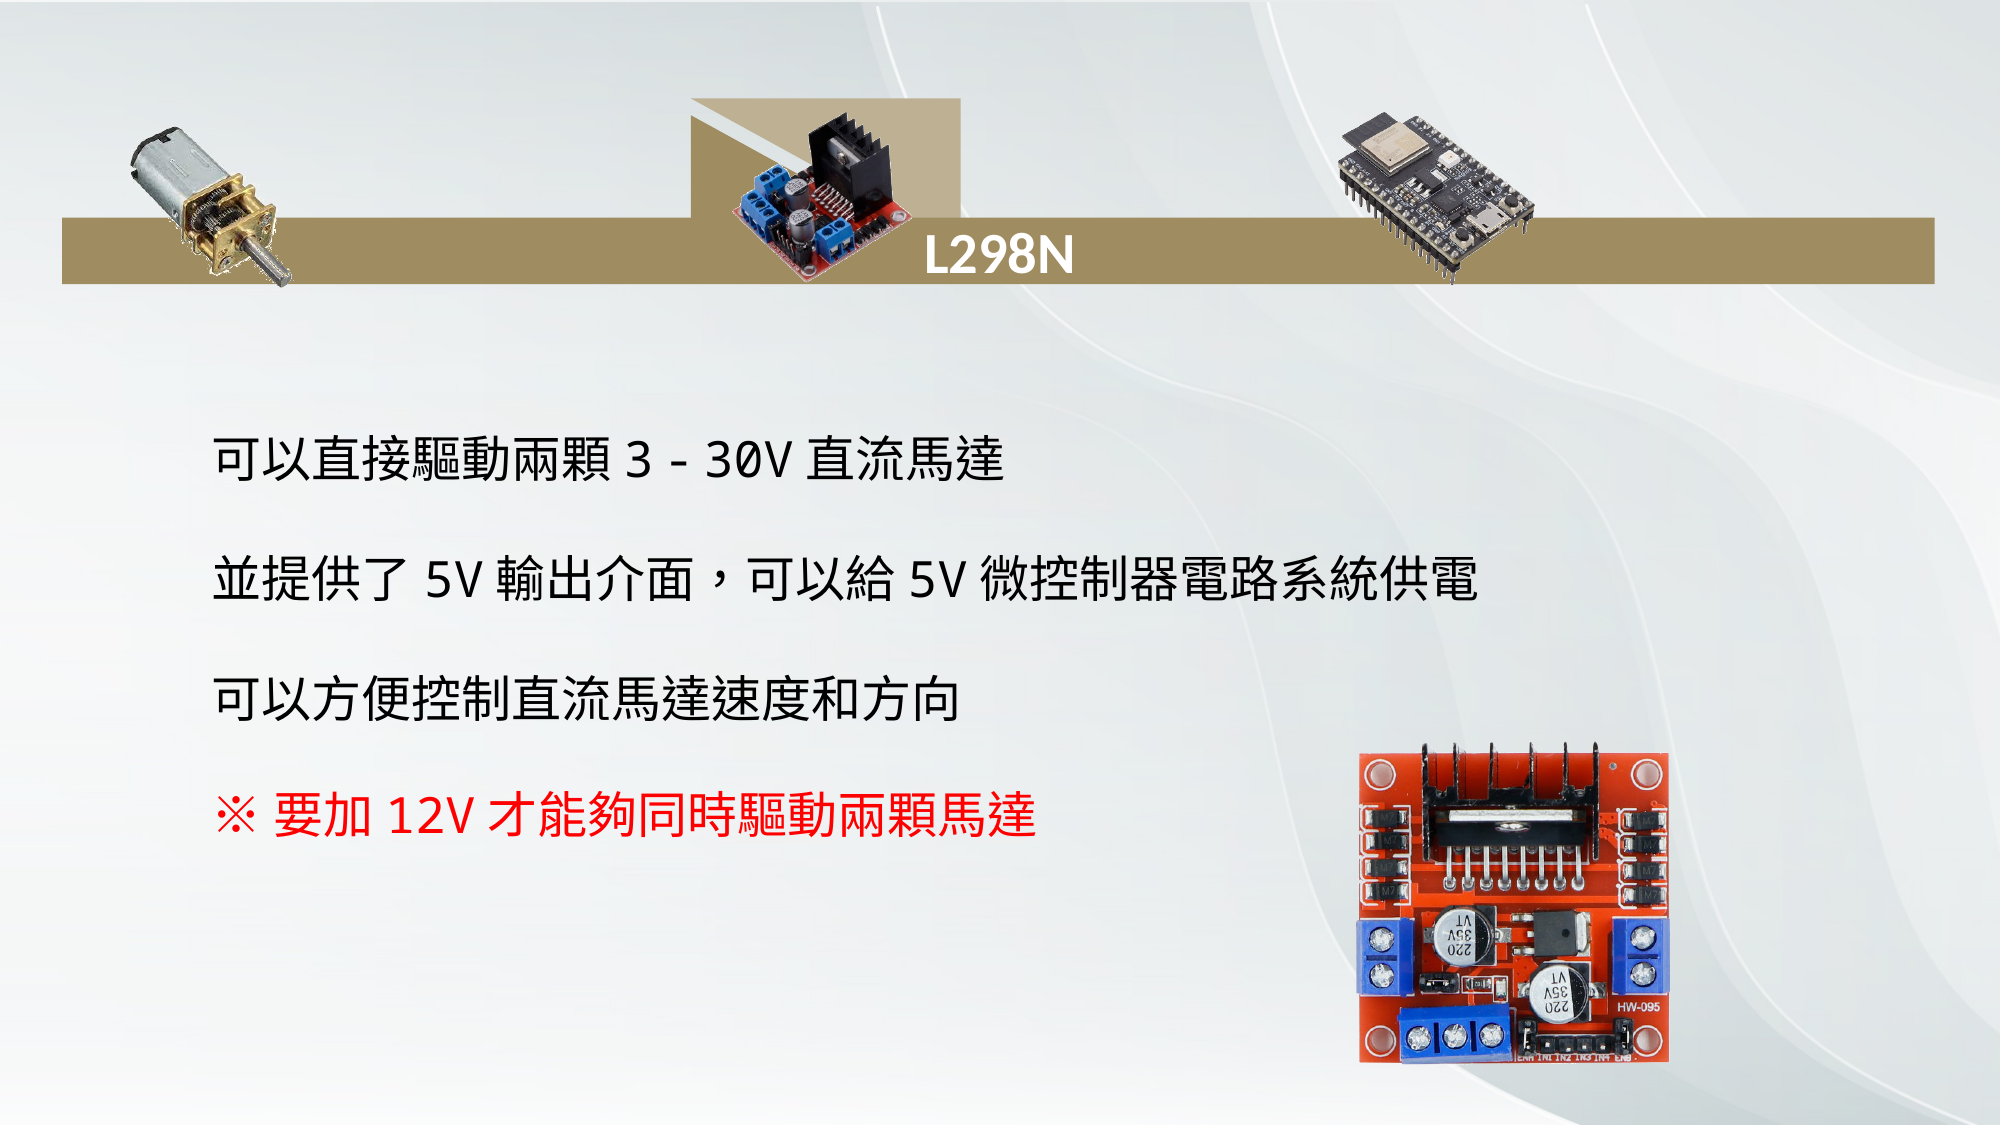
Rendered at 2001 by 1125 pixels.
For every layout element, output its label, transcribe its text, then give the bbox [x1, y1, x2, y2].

text_box ※要加12V才能夠同時驅動兩顆馬達 [196, 716, 1095, 852]
text_box [298, 217, 500, 285]
text_box [61, 217, 116, 285]
picture [731, 102, 913, 284]
picture [1308, 67, 1559, 318]
picture [116, 112, 298, 294]
text_box 可以直接驅動兩顆3 - 30V直流馬達 並提供了5V輸出介面，可以給5V微控制器電路系統供電 可以方便控制直流馬達速度和方向 [196, 360, 1935, 736]
text_box L298N [500, 207, 1308, 293]
text_box [0, 0, 2000, 1125]
picture [1275, 669, 1752, 1125]
text_box [1559, 217, 1936, 285]
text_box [690, 98, 961, 264]
